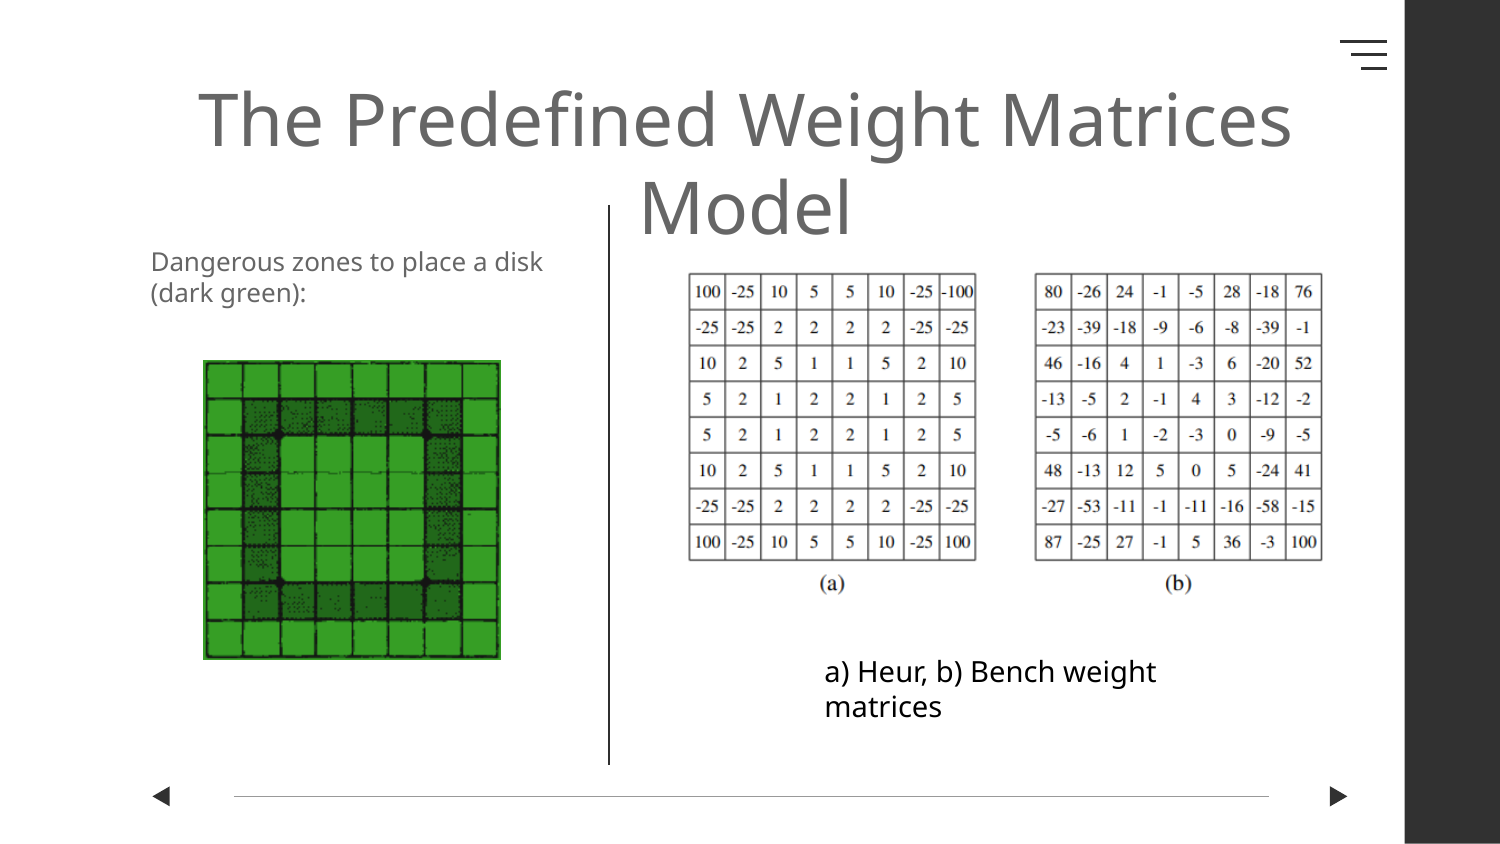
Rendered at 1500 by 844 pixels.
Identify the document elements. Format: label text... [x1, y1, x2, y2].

picture [672, 255, 1348, 607]
picture [203, 360, 501, 660]
list Dangerous zones to place a disk (dark green): [112, 199, 592, 760]
title The Predefined Weight Matrices Model [135, 58, 1357, 144]
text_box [1339, 41, 1388, 69]
text_box [1329, 786, 1348, 807]
text_box a) Heur, b) Bench weight matrices [809, 645, 1276, 731]
text_box [152, 786, 170, 807]
